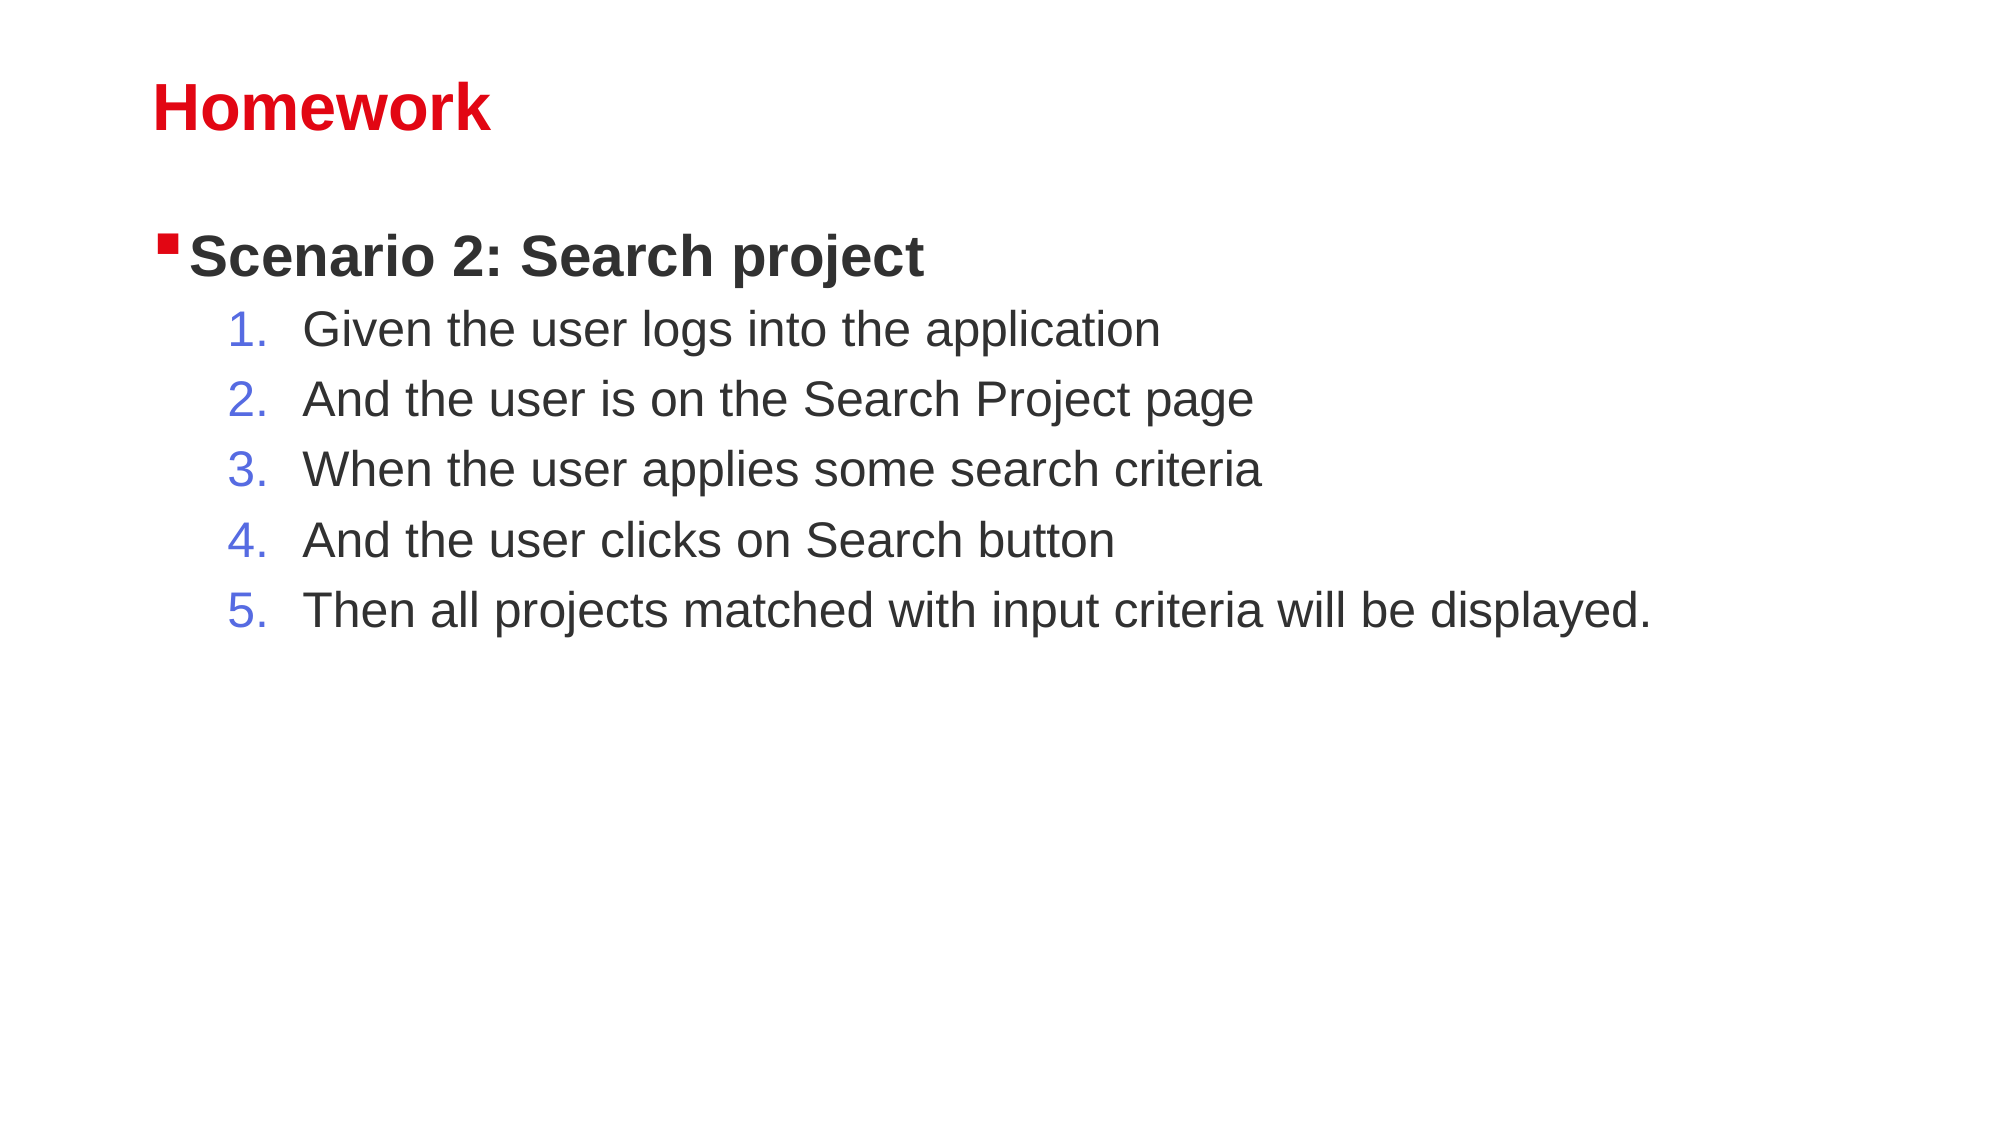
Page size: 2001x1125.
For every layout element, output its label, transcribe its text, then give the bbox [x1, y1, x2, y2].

title Homework [150, 62, 496, 214]
text_box Scenario 2: Search project Given the user logs into the application And the user is on the Search Project page When the user applies some search criteria And the user clicks on Search button Then all projects matched with input criteria will be displayed. [150, 214, 1659, 638]
